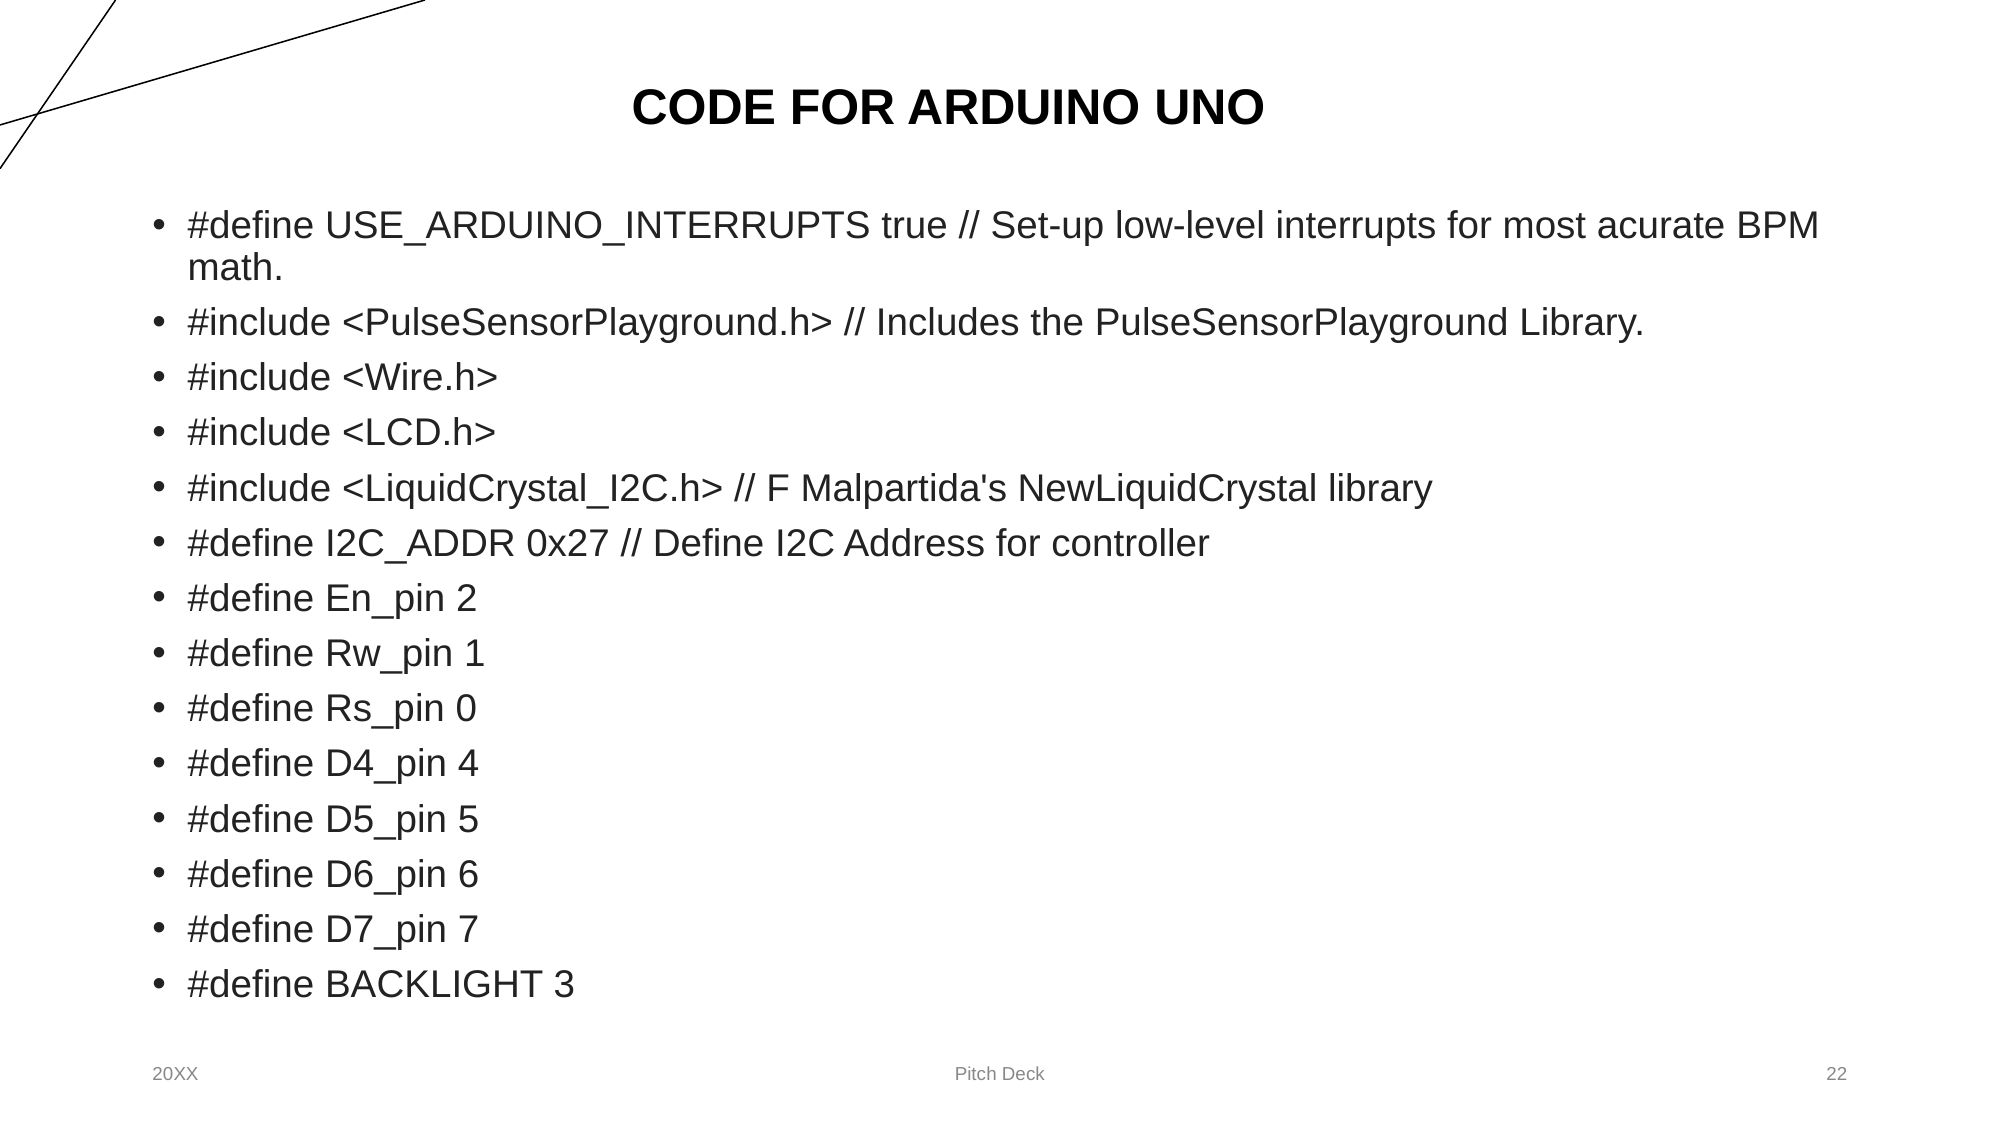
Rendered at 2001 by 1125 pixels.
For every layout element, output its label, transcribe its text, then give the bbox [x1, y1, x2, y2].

footer Pitch Deck [662, 1042, 1338, 1103]
slide_number ‹#› [1412, 1042, 1863, 1103]
list #define USE_ARDUINO_INTERRUPTS true // Set-up low-level interrupts for most acurate BPM math. #include <PulseSensorPlayground.h> // Includes the PulseSensorPlayground Library. #include <Wire.h> #include <LCD.h> #include <LiquidCrystal_I2C.h> // F Malpartida's NewLiquidCrystal library #define I2C_ADDR 0x27 // Define I2C Address for controller #define En_pin 2 #define Rw_pin 1 #define Rs_pin 0 #define D4_pin 4 #define D5_pin 5 #define D6_pin 6 #define D7_pin 7 #define BACKLIGHT 3 [137, 198, 1863, 1023]
title CODE FOR ARDUINO UNO [86, 0, 1812, 218]
slide_number 20XX [137, 1042, 588, 1103]
